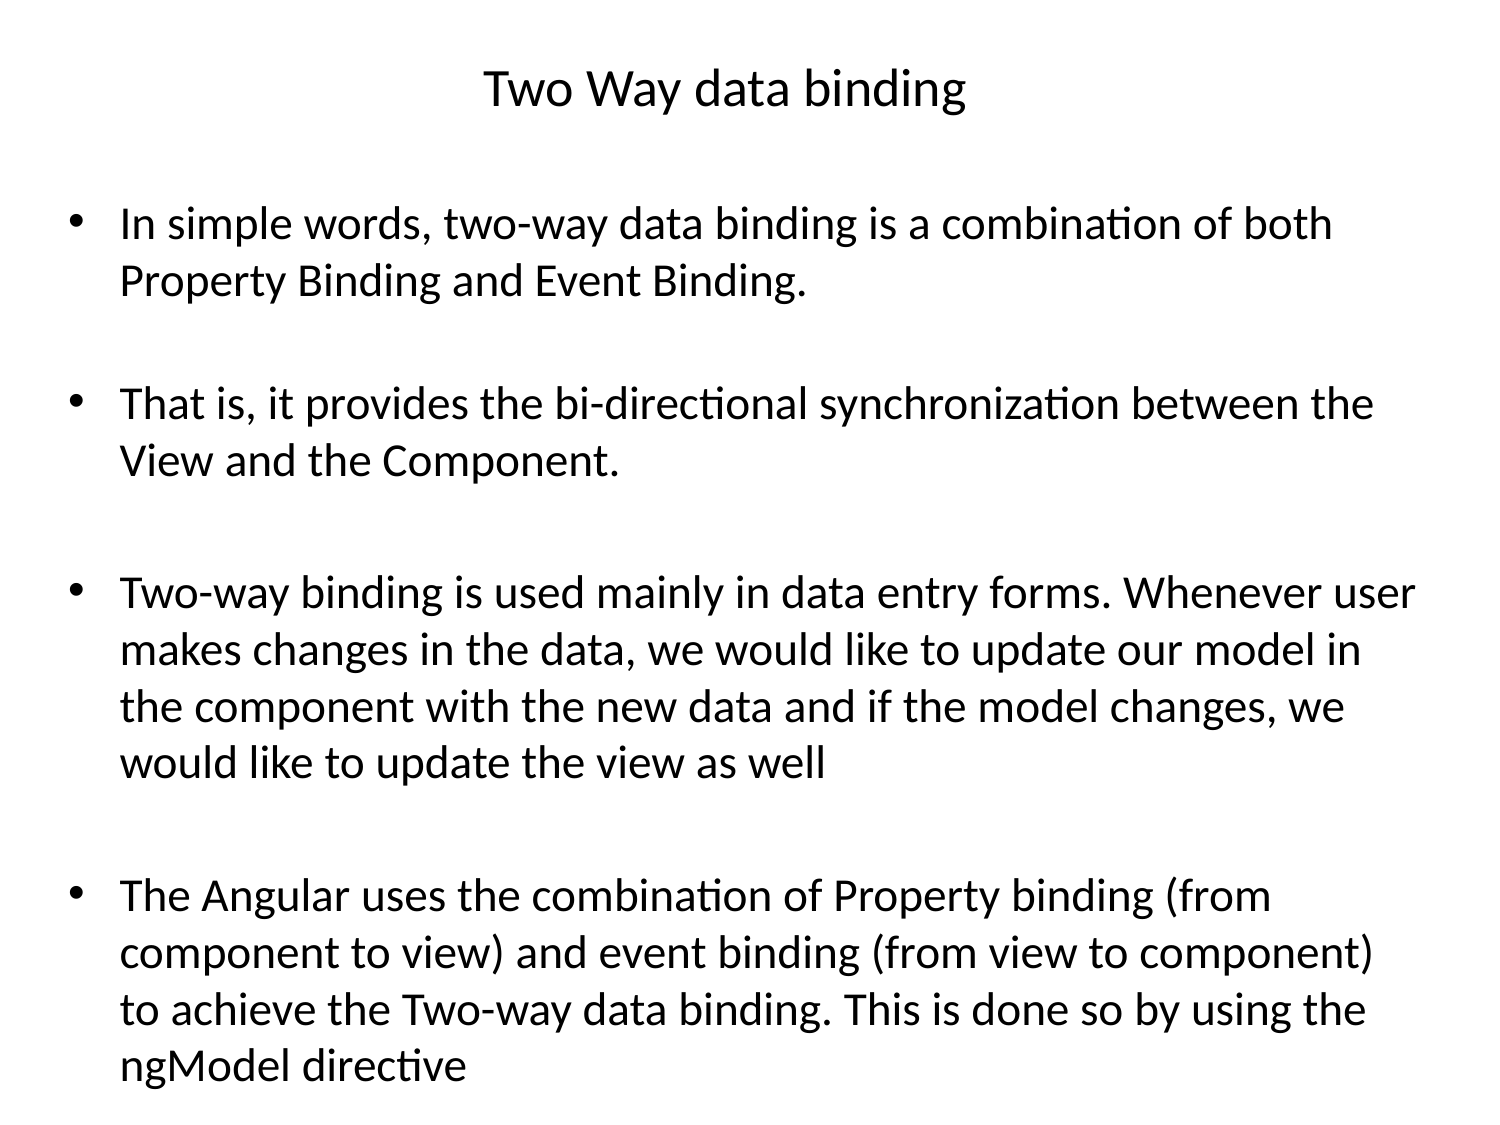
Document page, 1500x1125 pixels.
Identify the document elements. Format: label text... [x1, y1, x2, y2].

title Two Way data binding [75, 45, 1376, 126]
list In simple words, two-way data binding is a combination of both Property Binding and Event Binding. That is, it provides the bi-directional synchronization between the View and the Component. Two-way binding is used mainly in data entry forms. Whenever user makes changes in the data, we would like to update our model in the component with the new data and if the model changes, we would like to update the view as well The Angular uses the combination of Property binding (from component to view) and event binding (from view to component) to achieve the Two-way data binding. This is done so by using the ngModel directive [53, 184, 1436, 1106]
